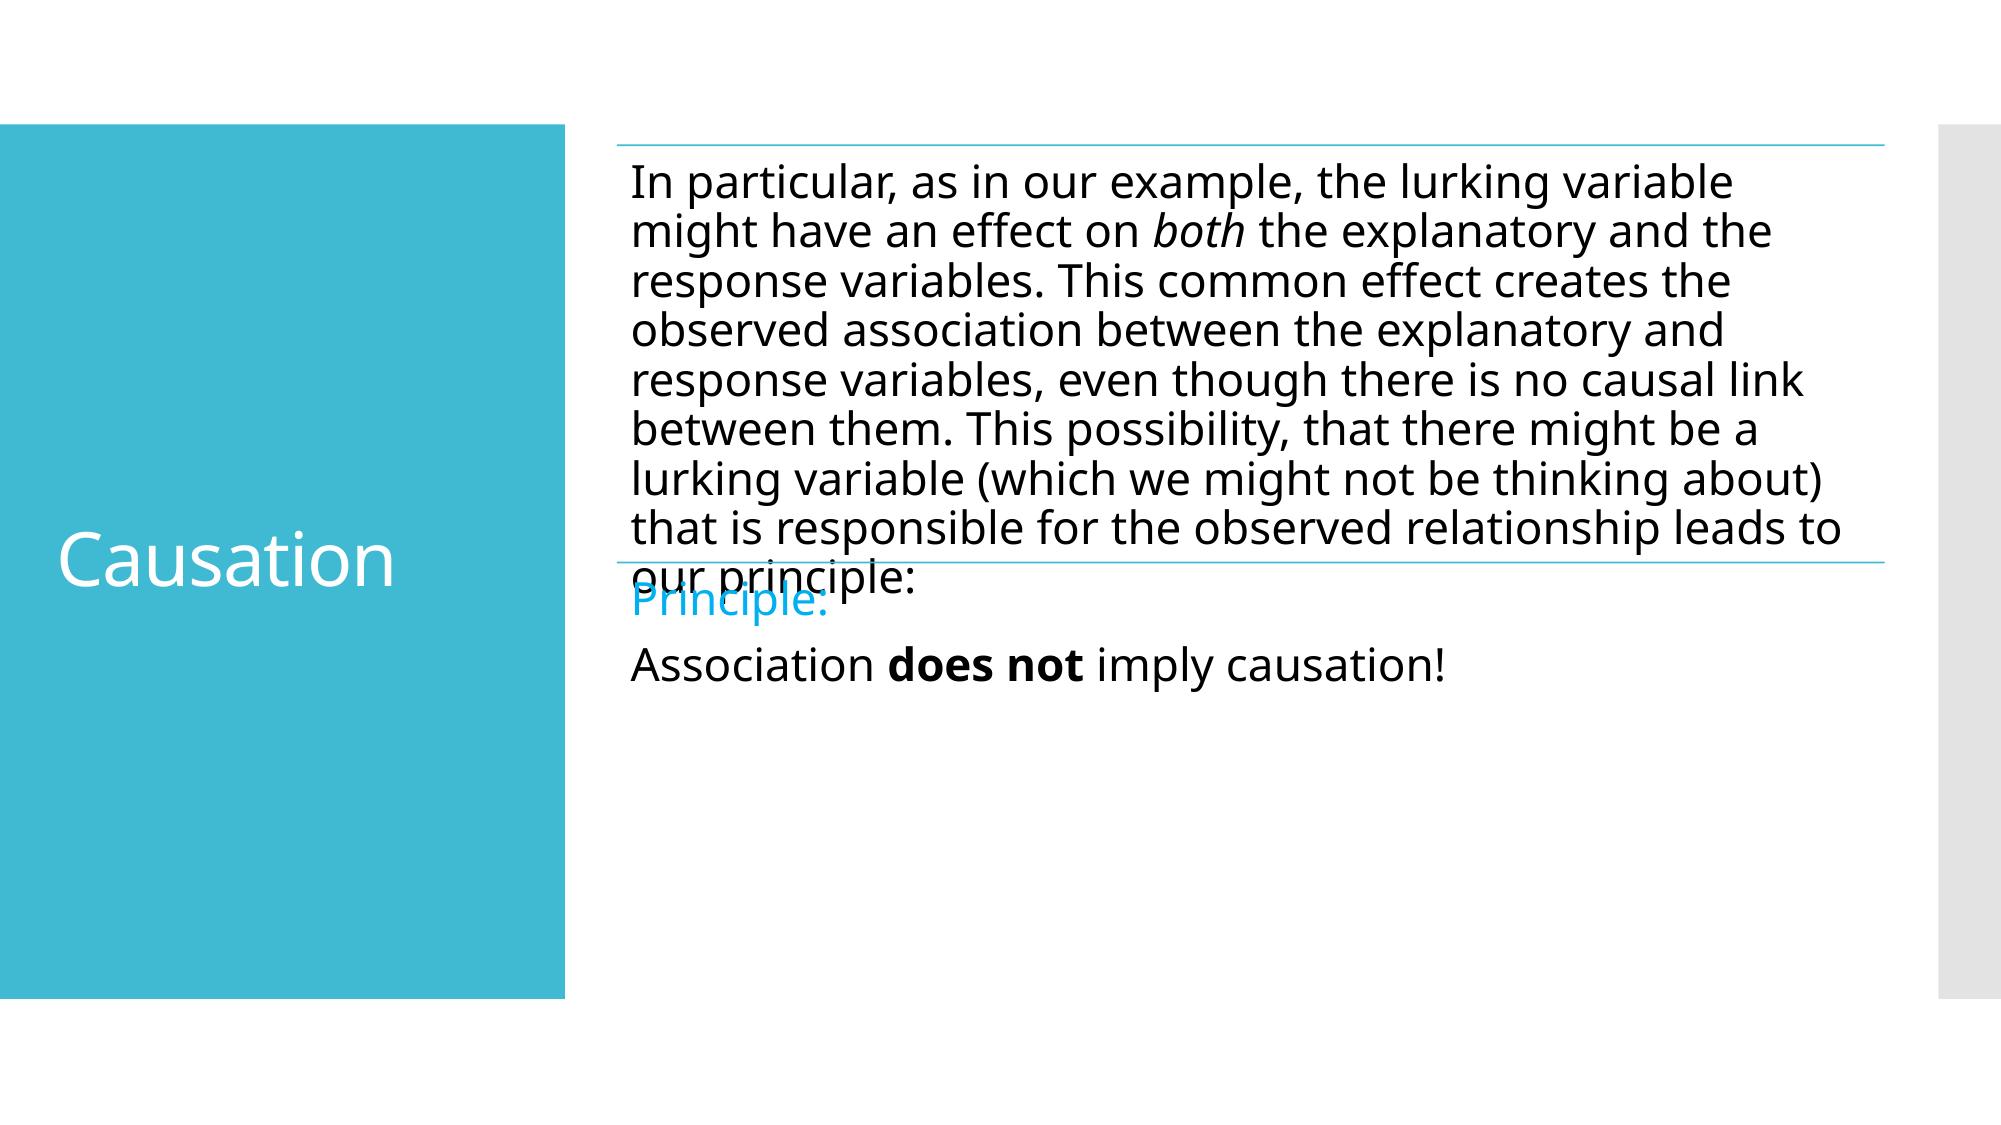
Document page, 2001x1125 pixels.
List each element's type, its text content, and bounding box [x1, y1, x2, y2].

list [616, 145, 1885, 980]
title Causation [41, 184, 525, 940]
